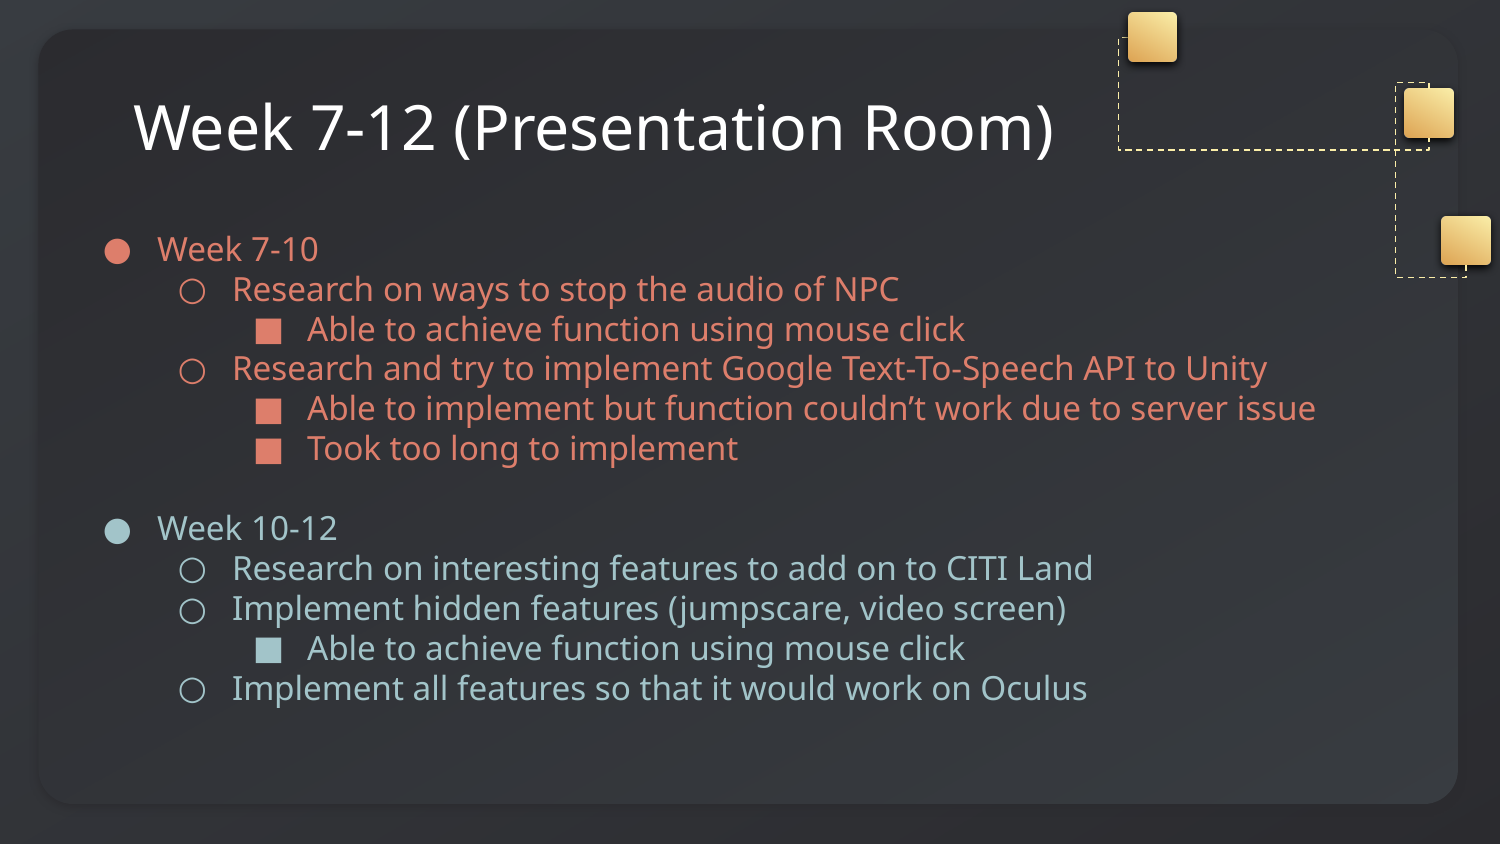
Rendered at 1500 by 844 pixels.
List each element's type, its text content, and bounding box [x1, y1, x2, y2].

title Week 7-12 (Presentation Room) [118, 72, 1382, 167]
picture [0, 0, 1500, 844]
text_box Week 7-10 Research on ways to stop the audio of NPC Able to achieve function using mouse click Research and try to implement Google Text-To-Speech API to Unity Able to implement but function couldn’t work due to server issue Took too long to implement Week 10-12 Research on interesting features to add on to CITI Land Implement hidden features (jumpscare, video screen) Able to achieve function using mouse click Implement all features so that it would work on Oculus [67, 212, 1382, 731]
